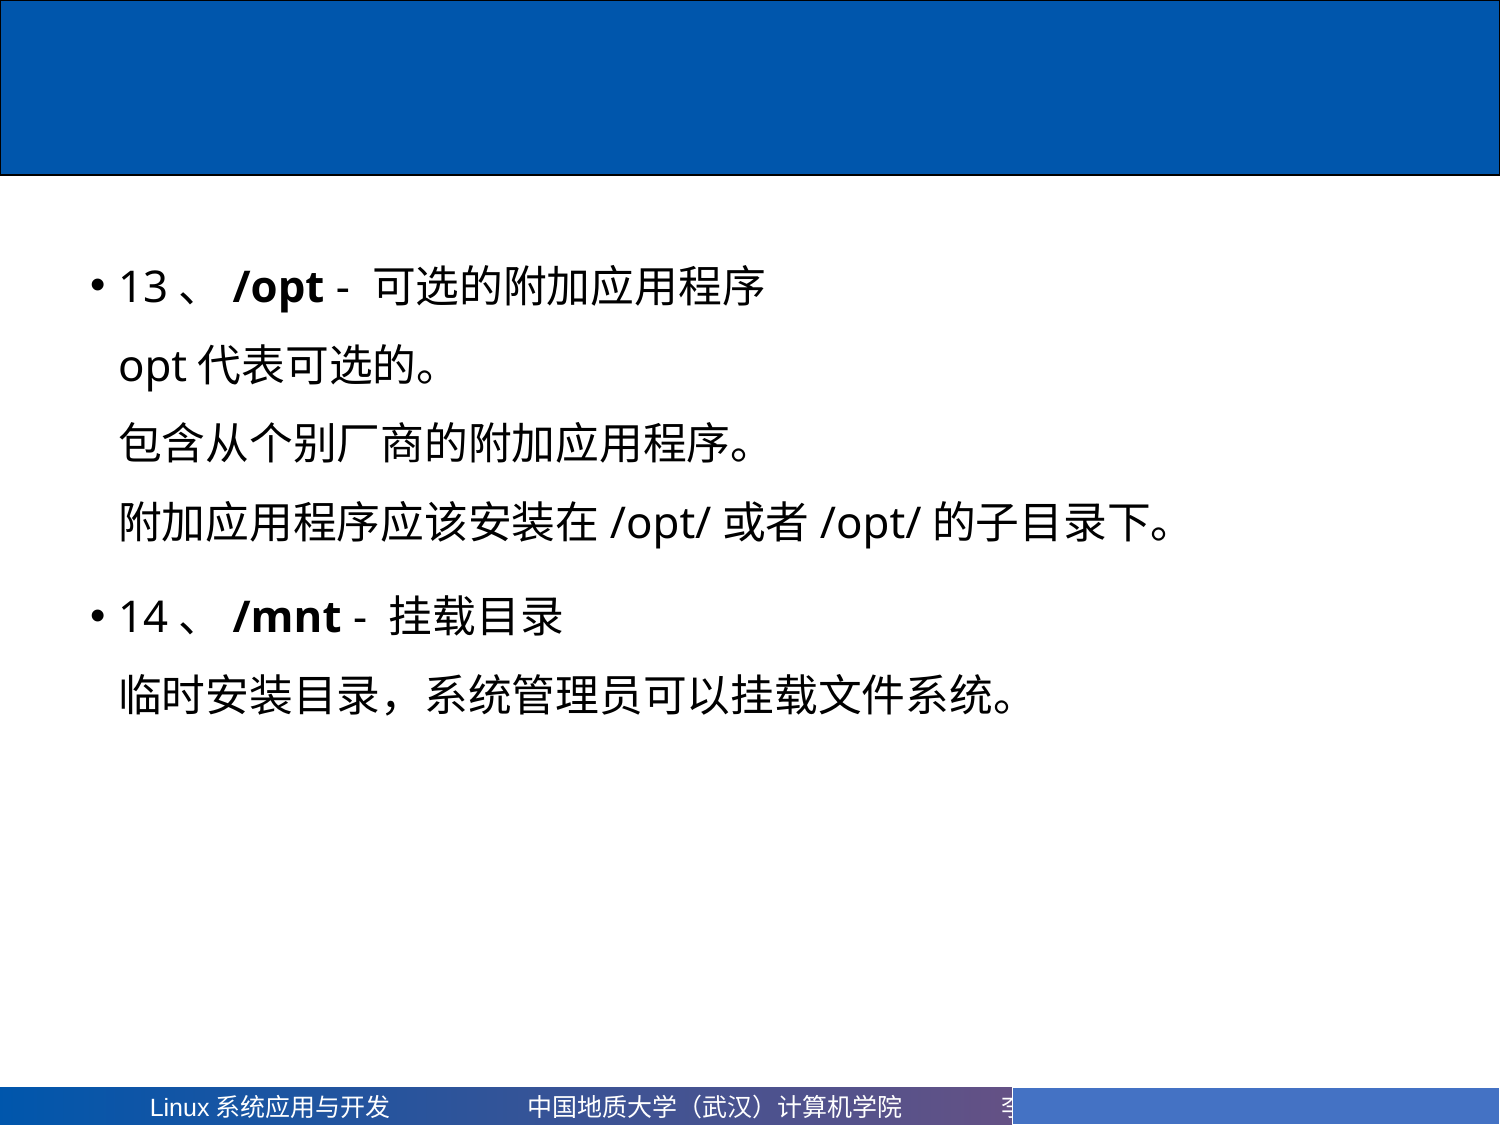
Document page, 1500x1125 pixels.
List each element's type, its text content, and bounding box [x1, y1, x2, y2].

list 13、/opt - 可选的附加应用程序 opt代表可选的。 包含从个别厂商的附加应用程序。 附加应用程序应该安装在/opt/或者/opt/的子目录下。 14、/mnt - 挂载目录 临时安装目录，系统管理员可以挂载文件系统。 [75, 224, 1413, 1005]
